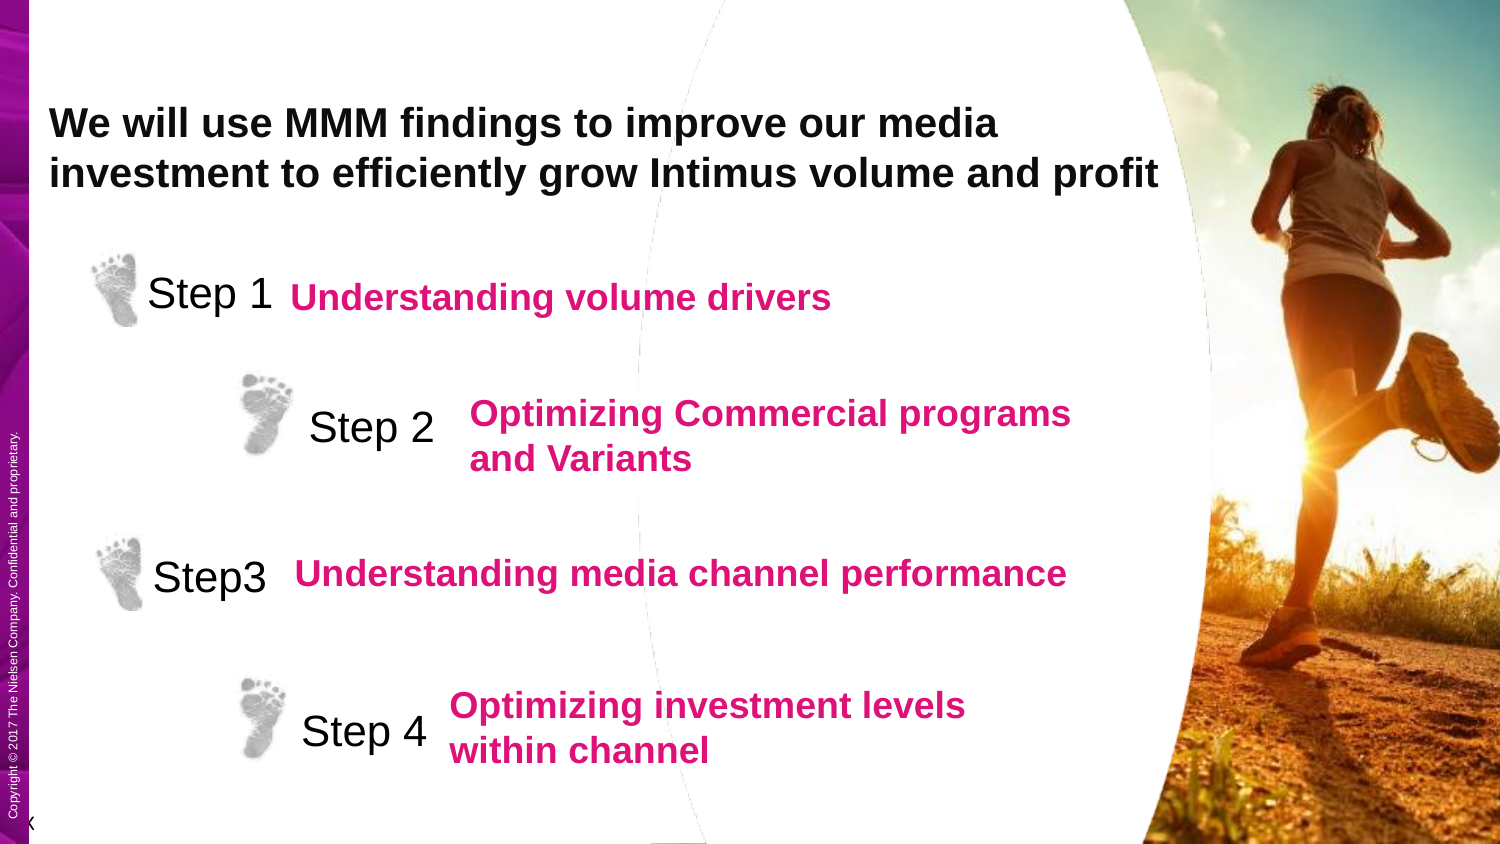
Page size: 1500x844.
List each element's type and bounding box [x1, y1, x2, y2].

picture [1213, 0, 1500, 844]
text_box [87, 224, 949, 350]
picture [0, 0, 29, 844]
text_box [234, 663, 1092, 785]
text_box [33, 0, 1213, 844]
text_box [234, 370, 1166, 485]
text_box [93, 508, 1130, 629]
